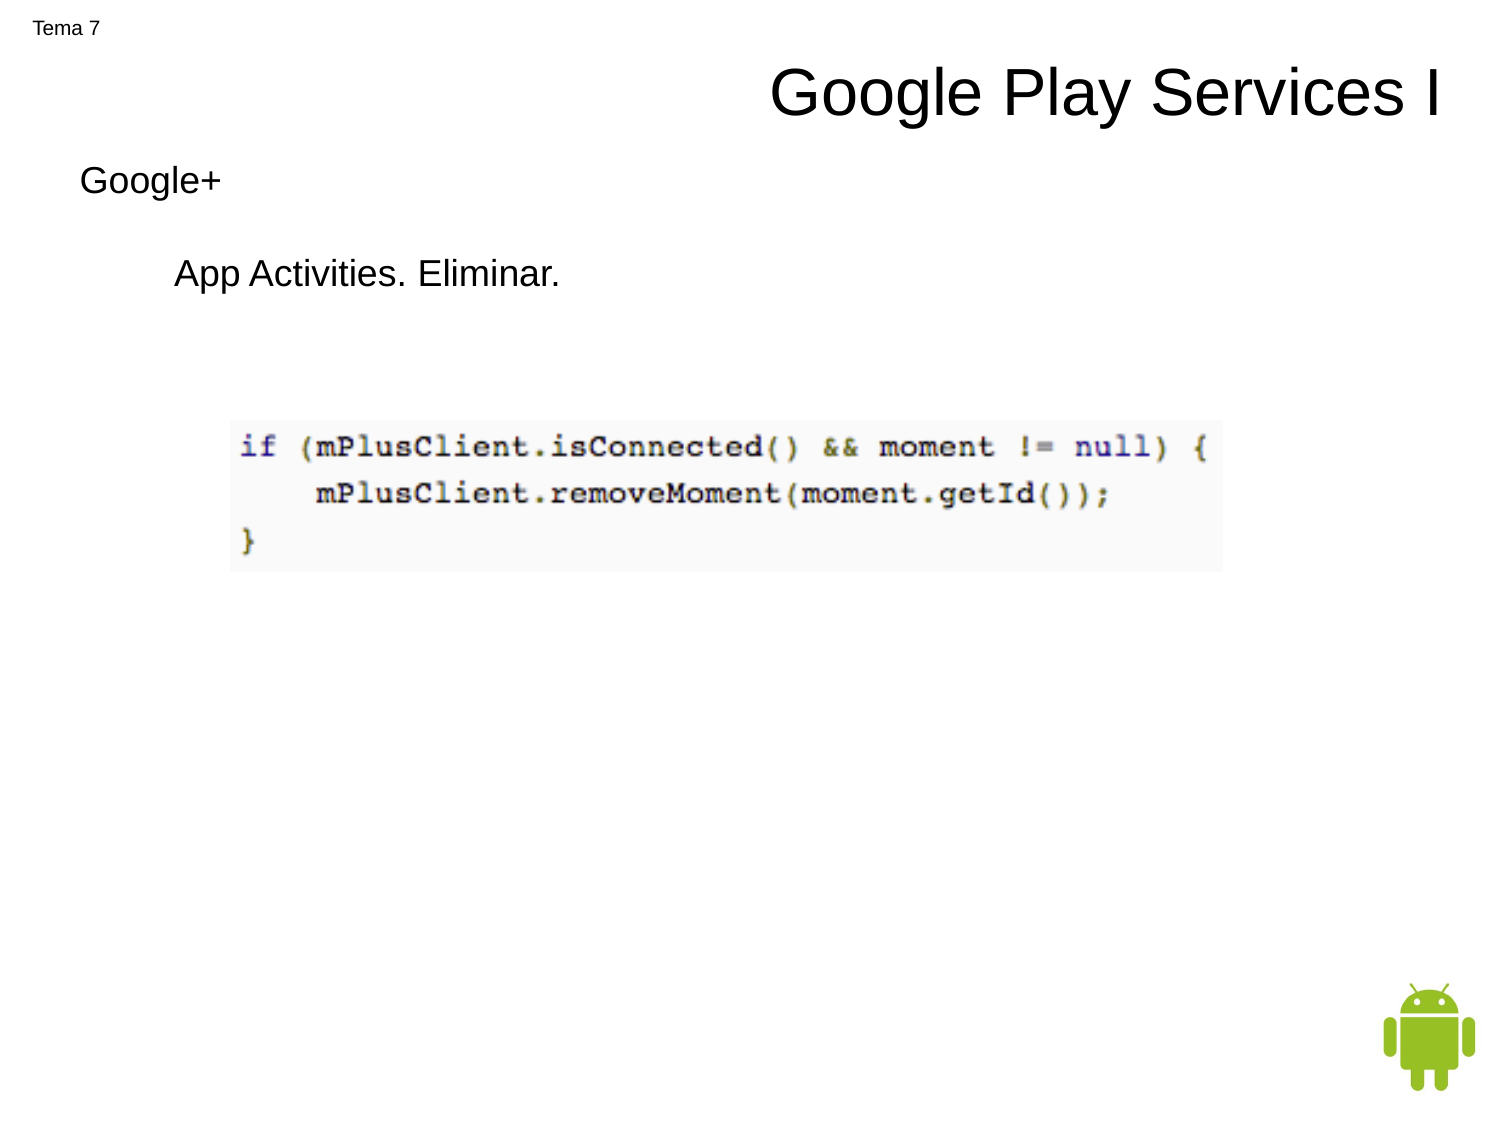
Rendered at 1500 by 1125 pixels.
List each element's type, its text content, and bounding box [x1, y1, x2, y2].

title Google Play Services I [631, 66, 1459, 111]
picture [229, 420, 1223, 572]
text_box Tema 7 [17, 7, 195, 48]
text_box App Activities. Eliminar. [159, 241, 1471, 302]
picture [1375, 975, 1483, 1097]
text_box Google+ [64, 148, 1081, 209]
